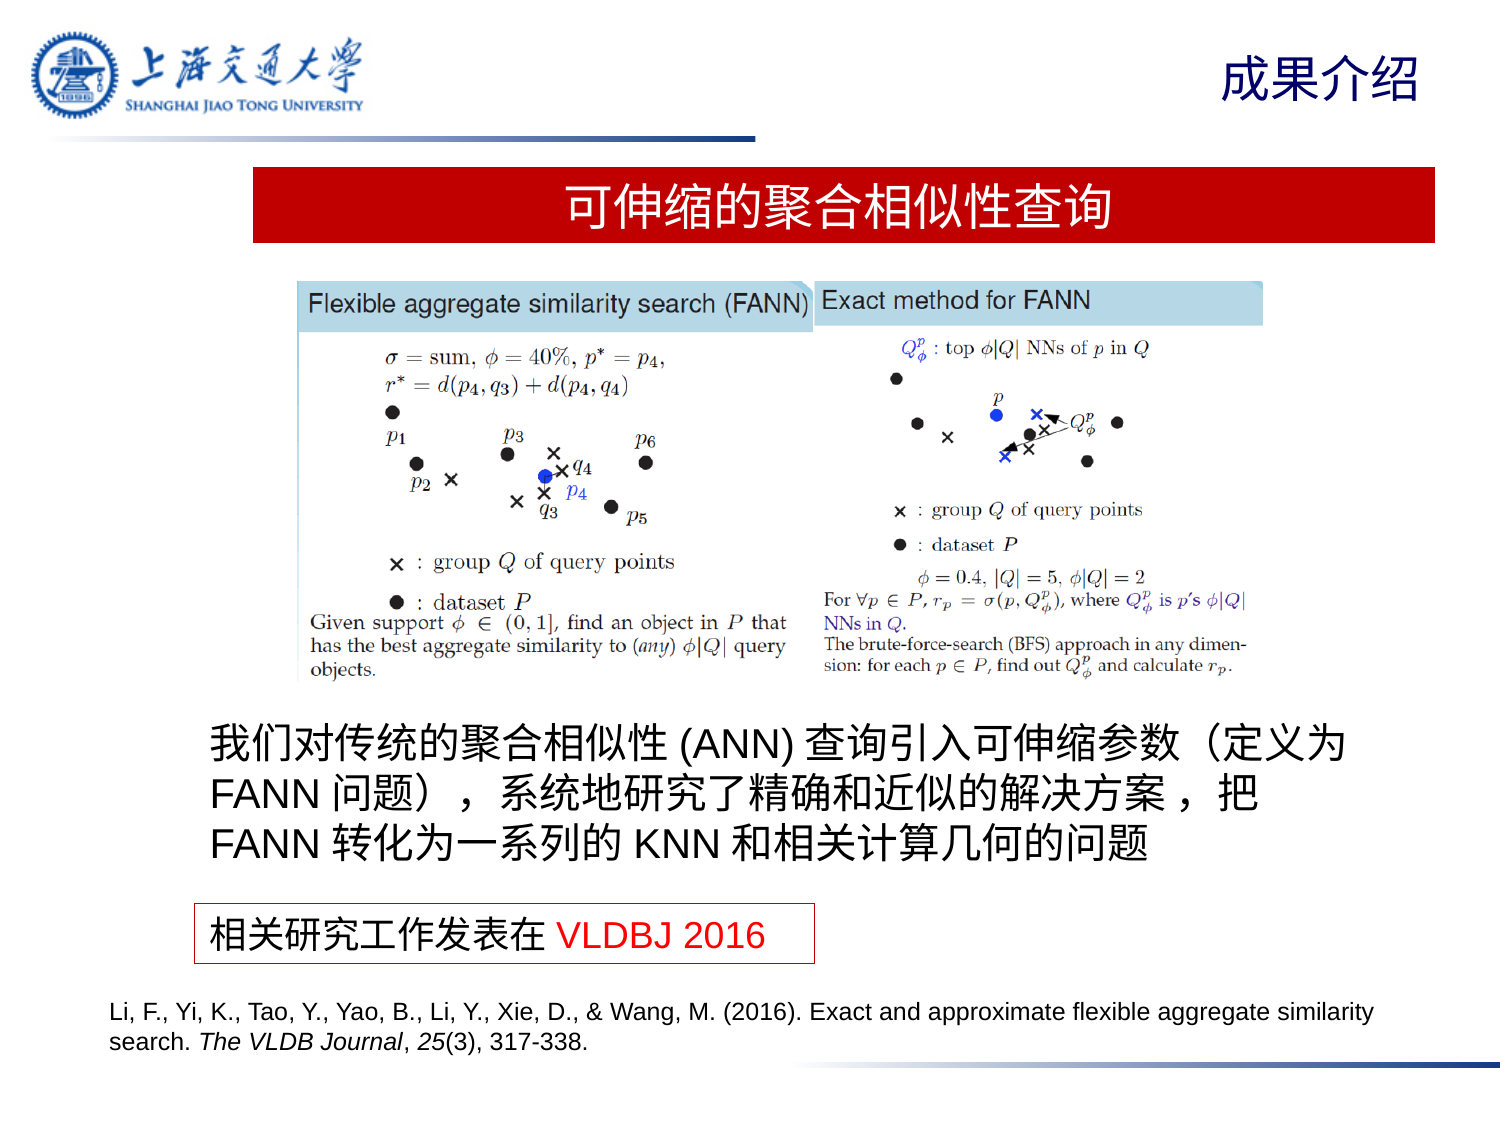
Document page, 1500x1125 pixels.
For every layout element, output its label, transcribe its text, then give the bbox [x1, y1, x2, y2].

text_box 我们对传统的聚合相似性(ANN)查询引入可伸缩参数（定义为FANN问题），系统地研究了精确和近似的解决方案 ，把FANN转化为一系列的KNN和相关计算几何的问题 [194, 709, 1376, 874]
picture [0, 0, 1500, 1125]
text_box 可伸缩的聚合相似性查询 [253, 167, 1435, 243]
text_box 相关研究工作发表在VLDBJ 2016 [194, 903, 815, 964]
text_box Li, F., Yi, K., Tao, Y., Yao, B., Li, Y., Xie, D., & Wang, M. (2016). Exact and approximate flexible aggregate similarity search. The VLDB Journal, 25(3), 317-338. [94, 987, 1436, 1063]
text_box 成果介绍 [30, 40, 1436, 126]
